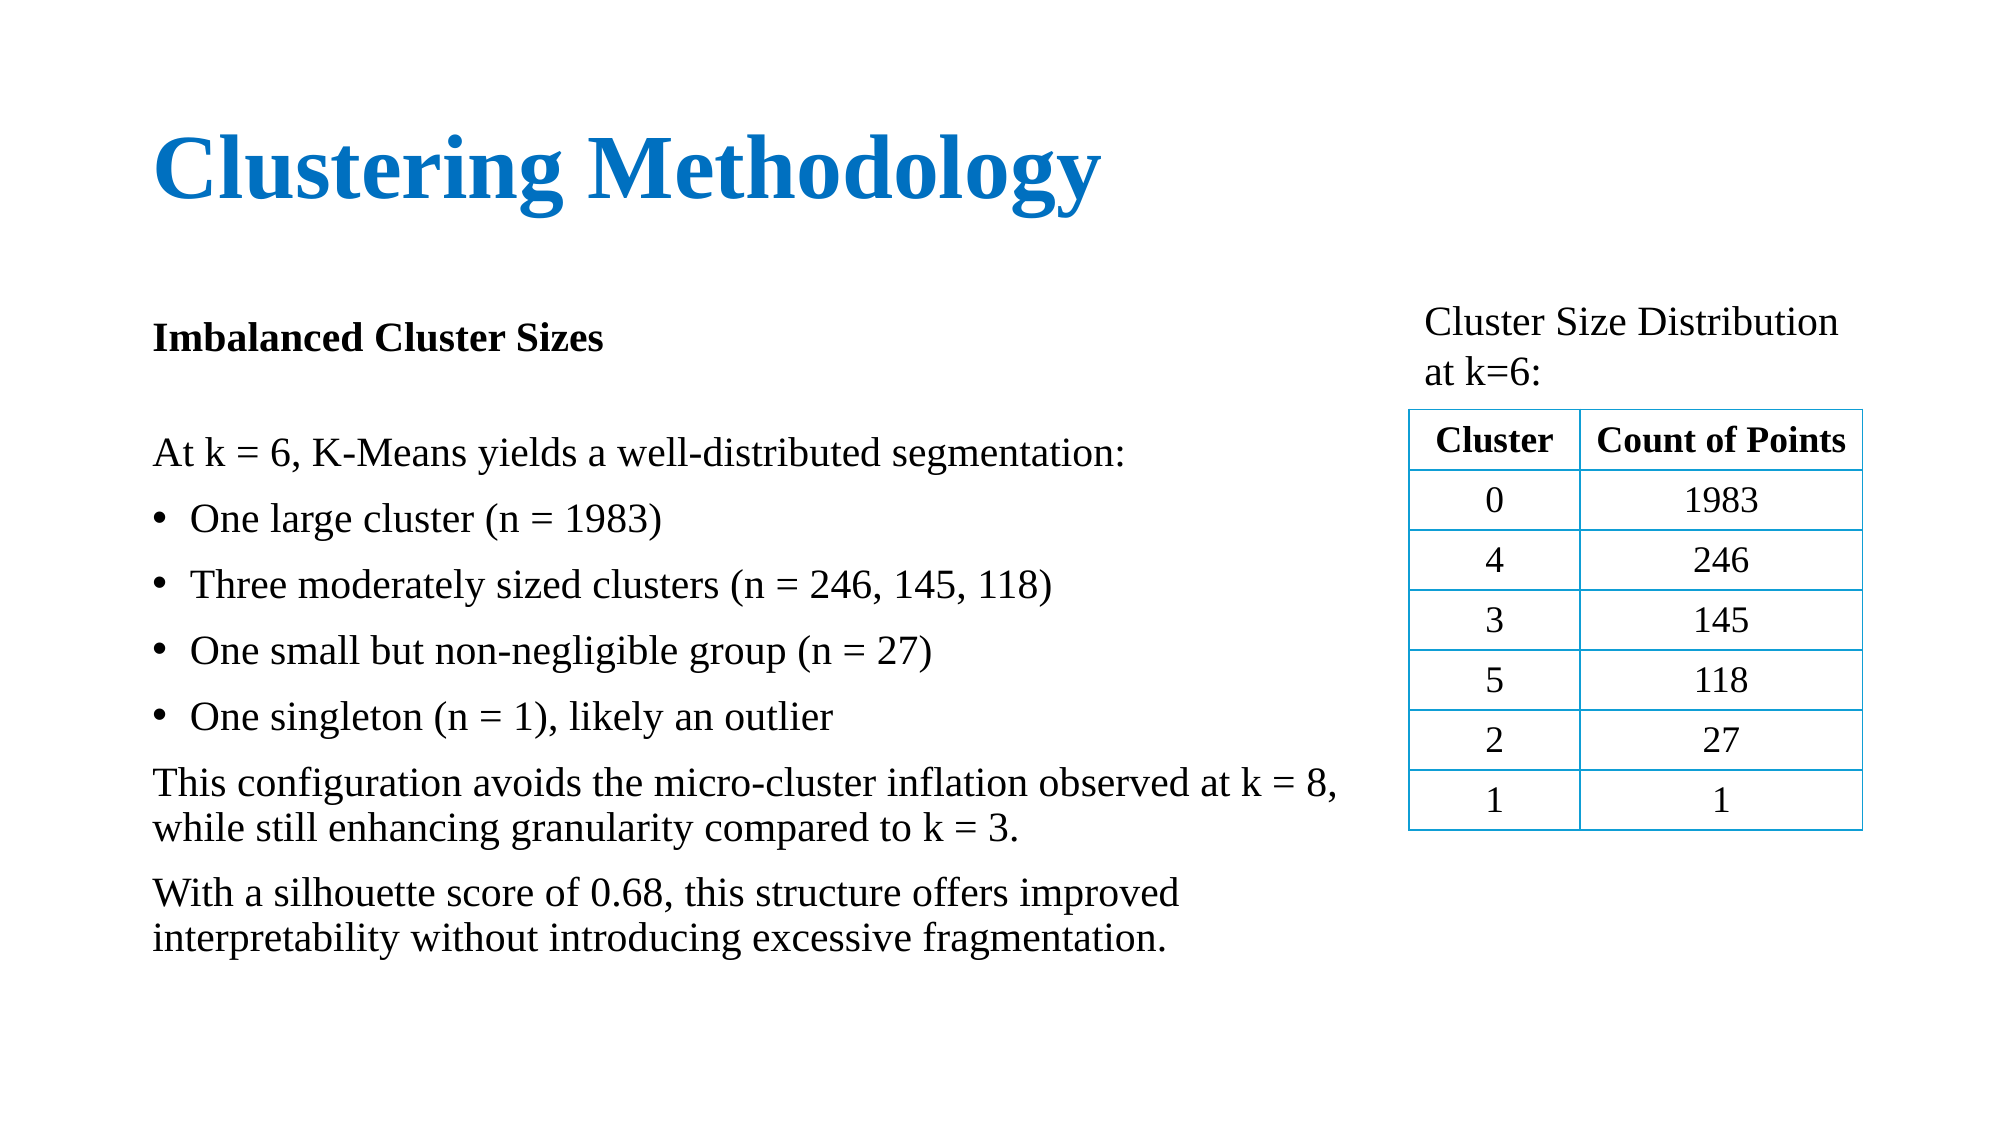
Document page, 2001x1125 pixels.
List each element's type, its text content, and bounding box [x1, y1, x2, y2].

table_cell 3 [1410, 591, 1579, 649]
table_cell 2 [1410, 711, 1579, 769]
table_cell 118 [1581, 651, 1862, 709]
table_cell 4 [1410, 531, 1579, 589]
table_cell 0 [1410, 471, 1579, 529]
title Clustering Methodology [137, 59, 1863, 278]
table_header Cluster [1410, 410, 1579, 469]
table_cell 27 [1581, 711, 1862, 769]
table_cell 1 [1581, 771, 1862, 829]
table_cell 5 [1410, 651, 1579, 709]
table_cell 1983 [1581, 471, 1862, 529]
table_cell 145 [1581, 591, 1862, 649]
table_cell 1 [1410, 771, 1579, 829]
table_cell 246 [1581, 531, 1862, 589]
text_box Cluster Size Distribution at k=6: [1409, 285, 1863, 401]
list Imbalanced Cluster Sizes At k = 6, K-Means yields a well-distributed segmentation: One large cluster (n = 1983) Three moderately sized clusters (n = 246, 145, 118) One small but non-negligible group (n = 27) One singleton (n = 1), likely an outlier This configuration avoids the micro-cluster inflation observed at k = 8, while still enhancing granularity compared to k = 3. With a silhouette score of 0.68, this structure offers improved interpretability without introducing excessive fragmentation. [137, 302, 1378, 969]
table_header Count of Points [1581, 410, 1862, 469]
